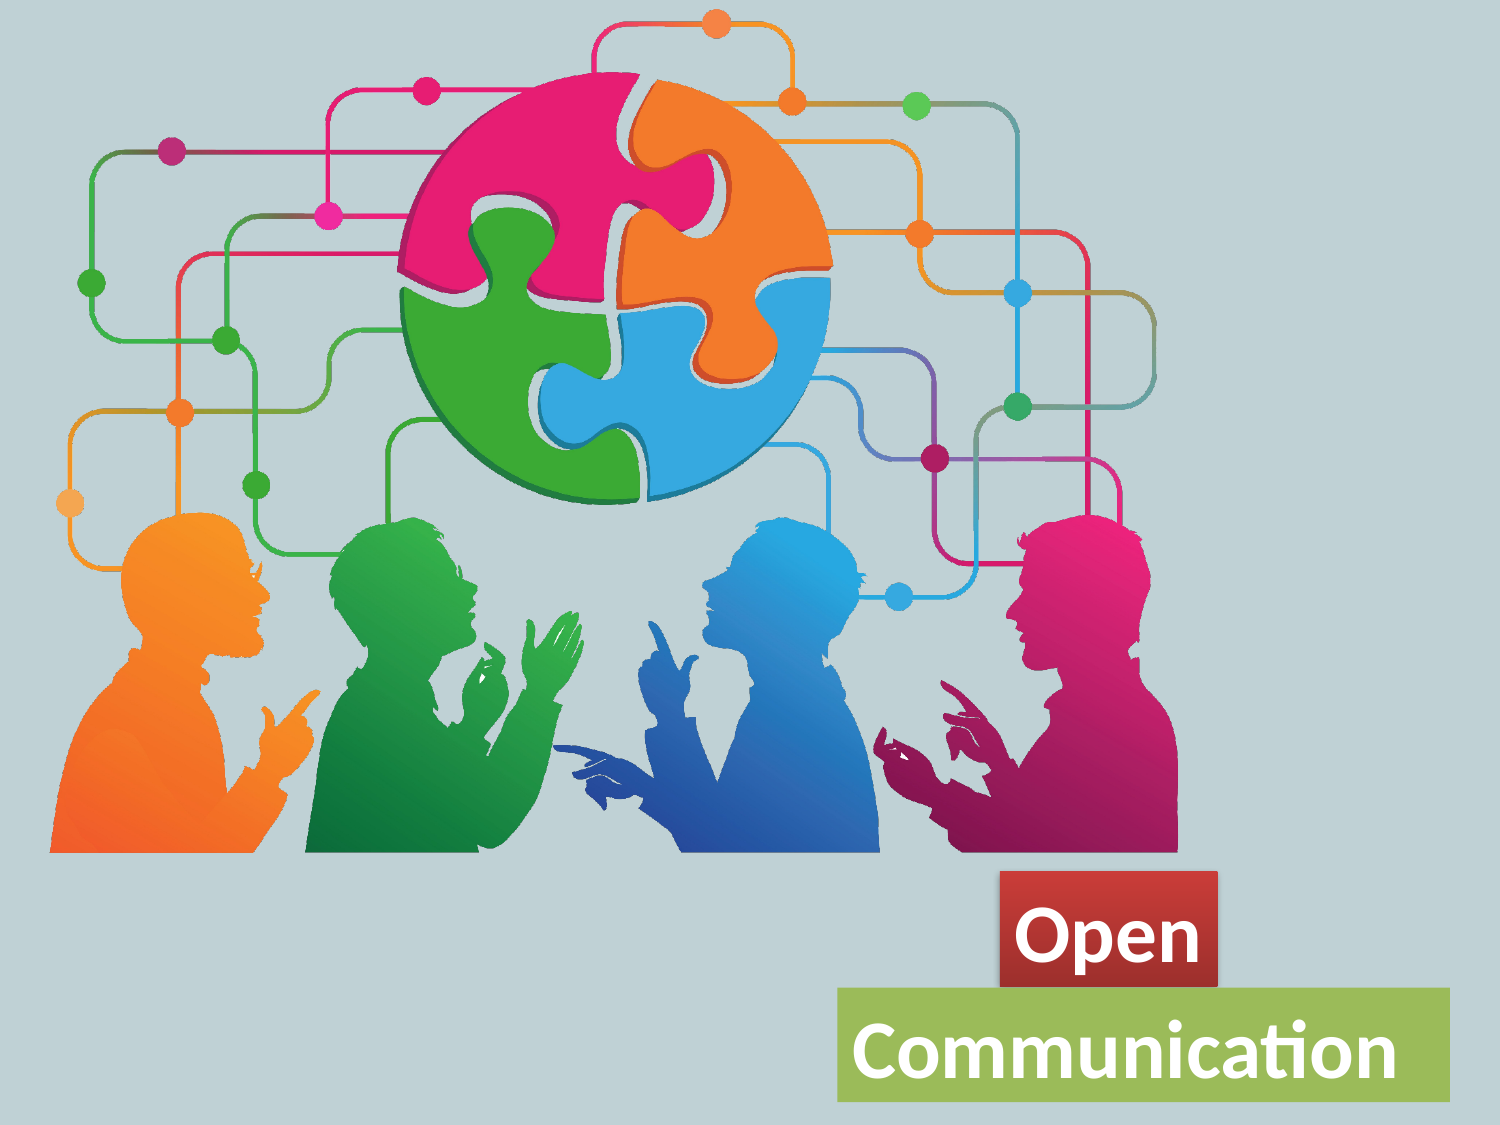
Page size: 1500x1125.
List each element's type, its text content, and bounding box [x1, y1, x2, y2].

picture [0, 0, 1226, 854]
text_box Communication [837, 987, 1450, 1103]
text_box Open [999, 871, 1218, 987]
